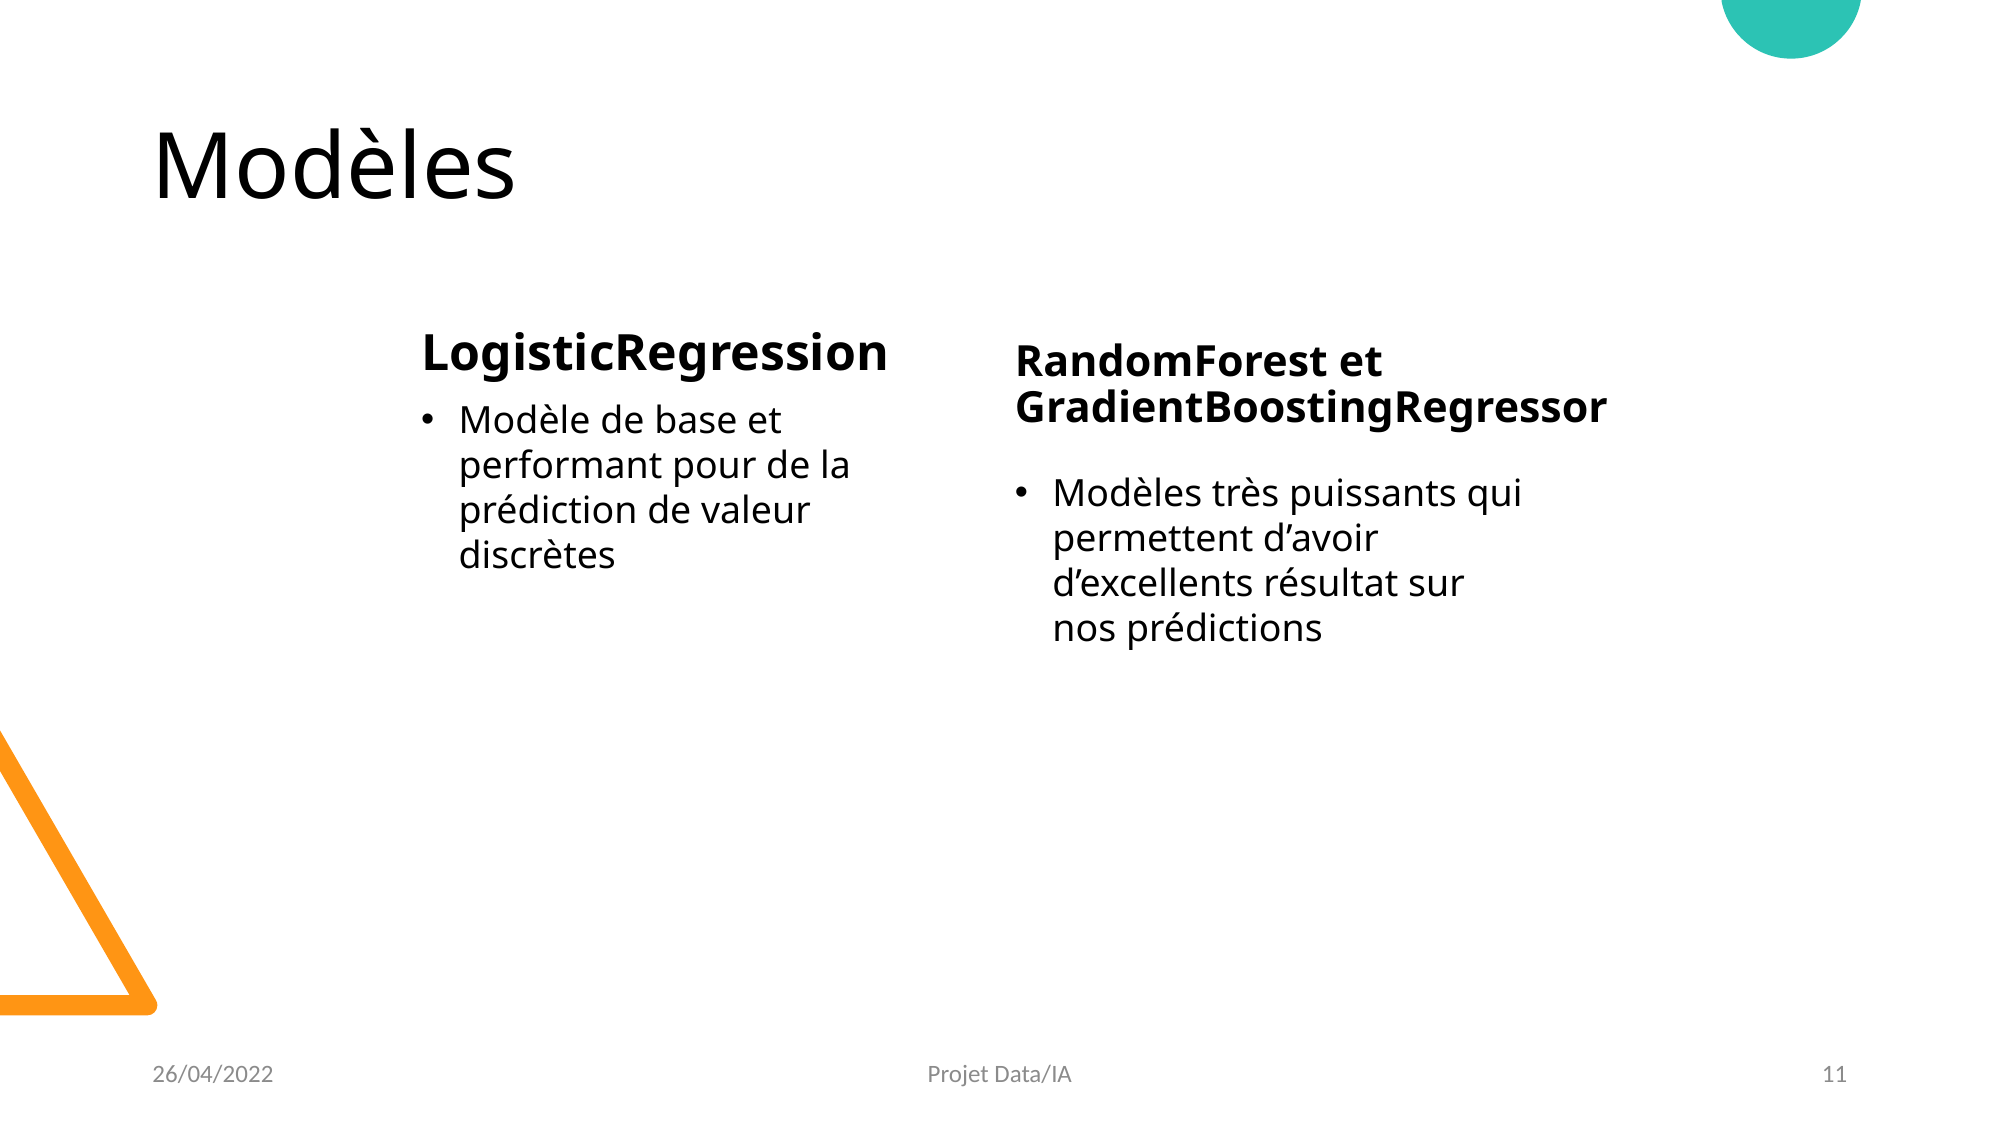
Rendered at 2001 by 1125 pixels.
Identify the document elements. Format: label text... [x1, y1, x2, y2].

list LogisticRegression [406, 253, 947, 388]
title Modèles [136, 59, 1862, 278]
list Modèles très puissants qui permettent d’avoir d’excellents résultat sur nos prédictions [999, 461, 1540, 926]
slide_number 11 [1412, 1042, 1863, 1103]
footer Projet Data/IA [662, 1042, 1338, 1103]
list RandomForest et GradientBoostingRegressor [999, 304, 1675, 440]
list Modèle de base et performant pour de la prédiction de valeur discrètes [406, 388, 947, 993]
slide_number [137, 1042, 588, 1103]
